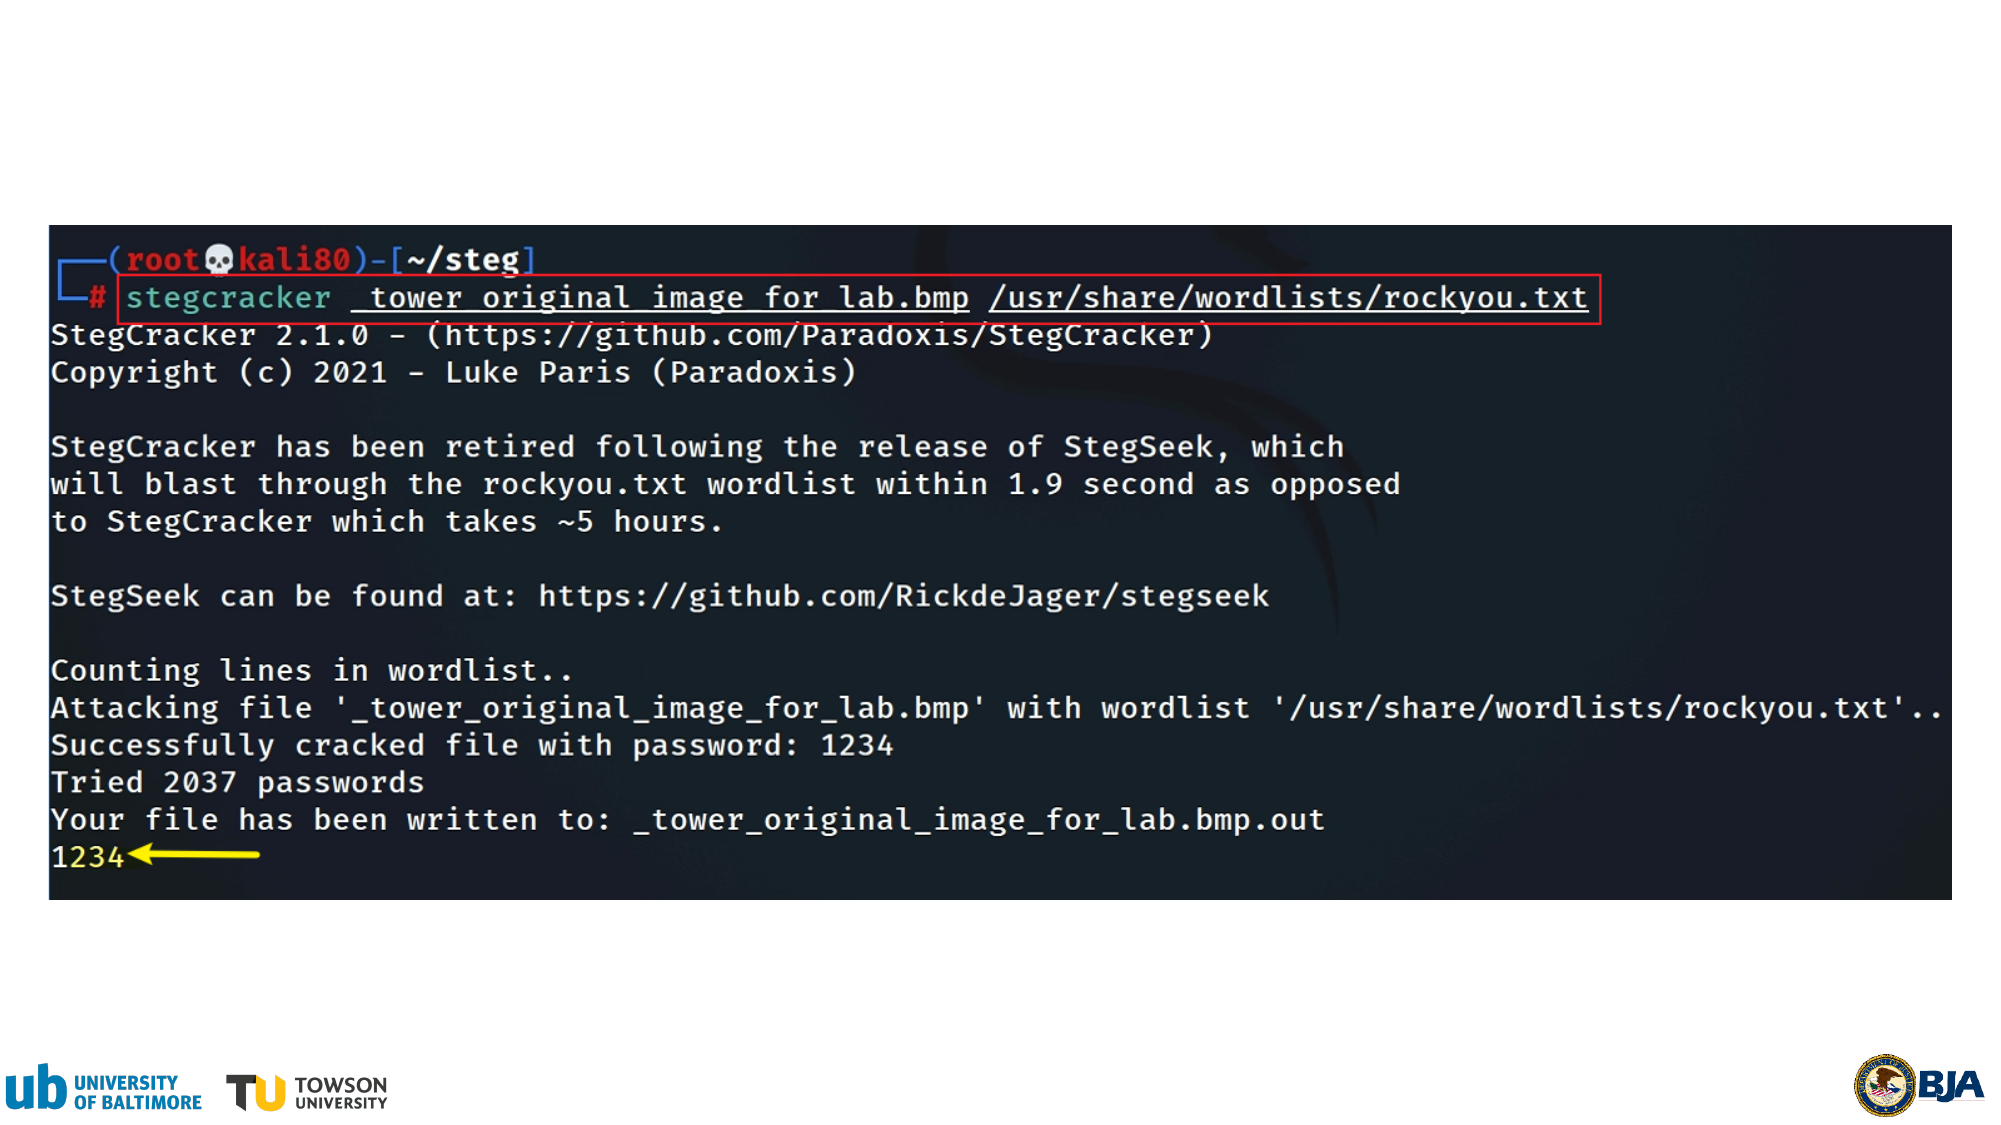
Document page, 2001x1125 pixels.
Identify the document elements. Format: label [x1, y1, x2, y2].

picture [1854, 1054, 1986, 1117]
picture [48, 225, 1952, 900]
picture [0, 1031, 407, 1125]
